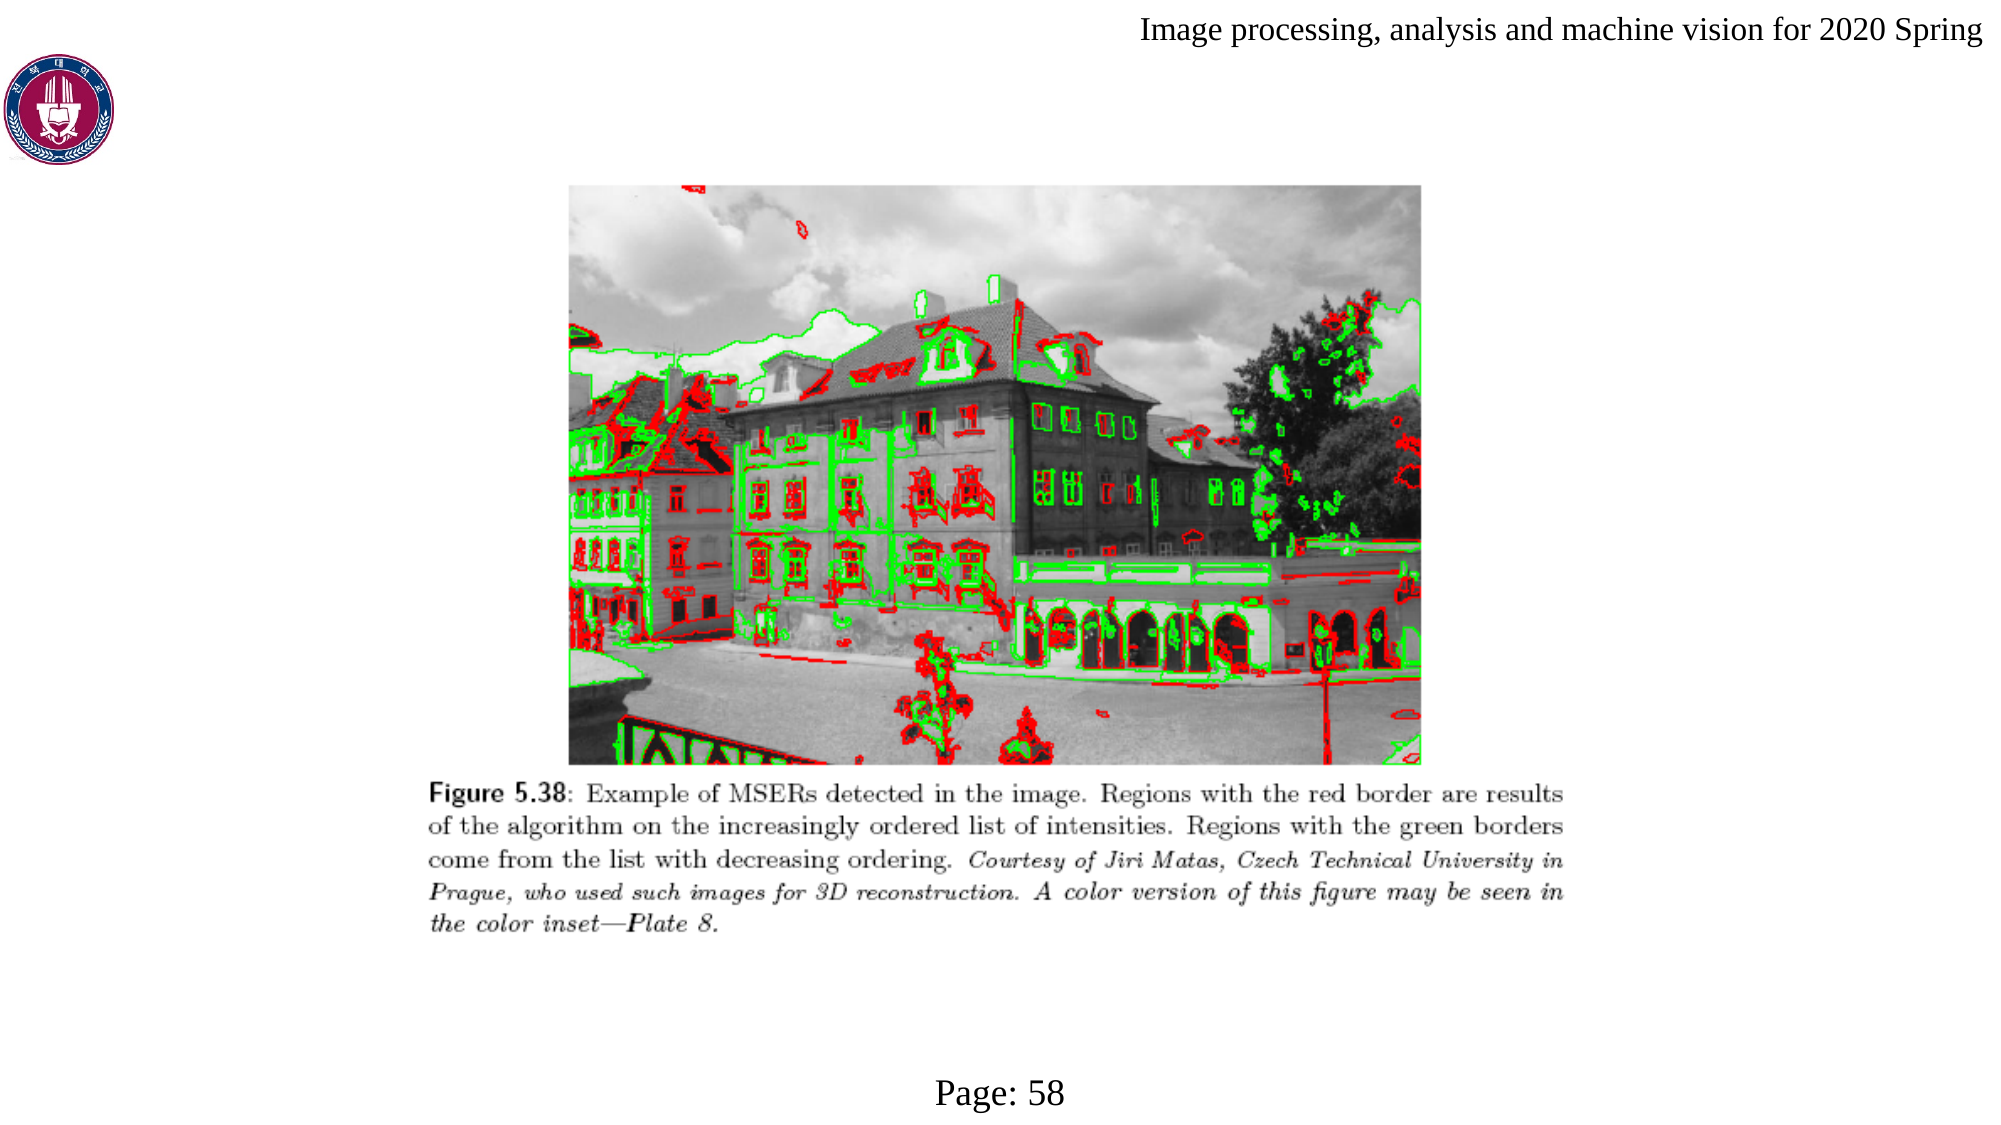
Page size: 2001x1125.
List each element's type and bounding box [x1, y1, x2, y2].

picture [3, 54, 114, 165]
picture [399, 162, 1600, 949]
